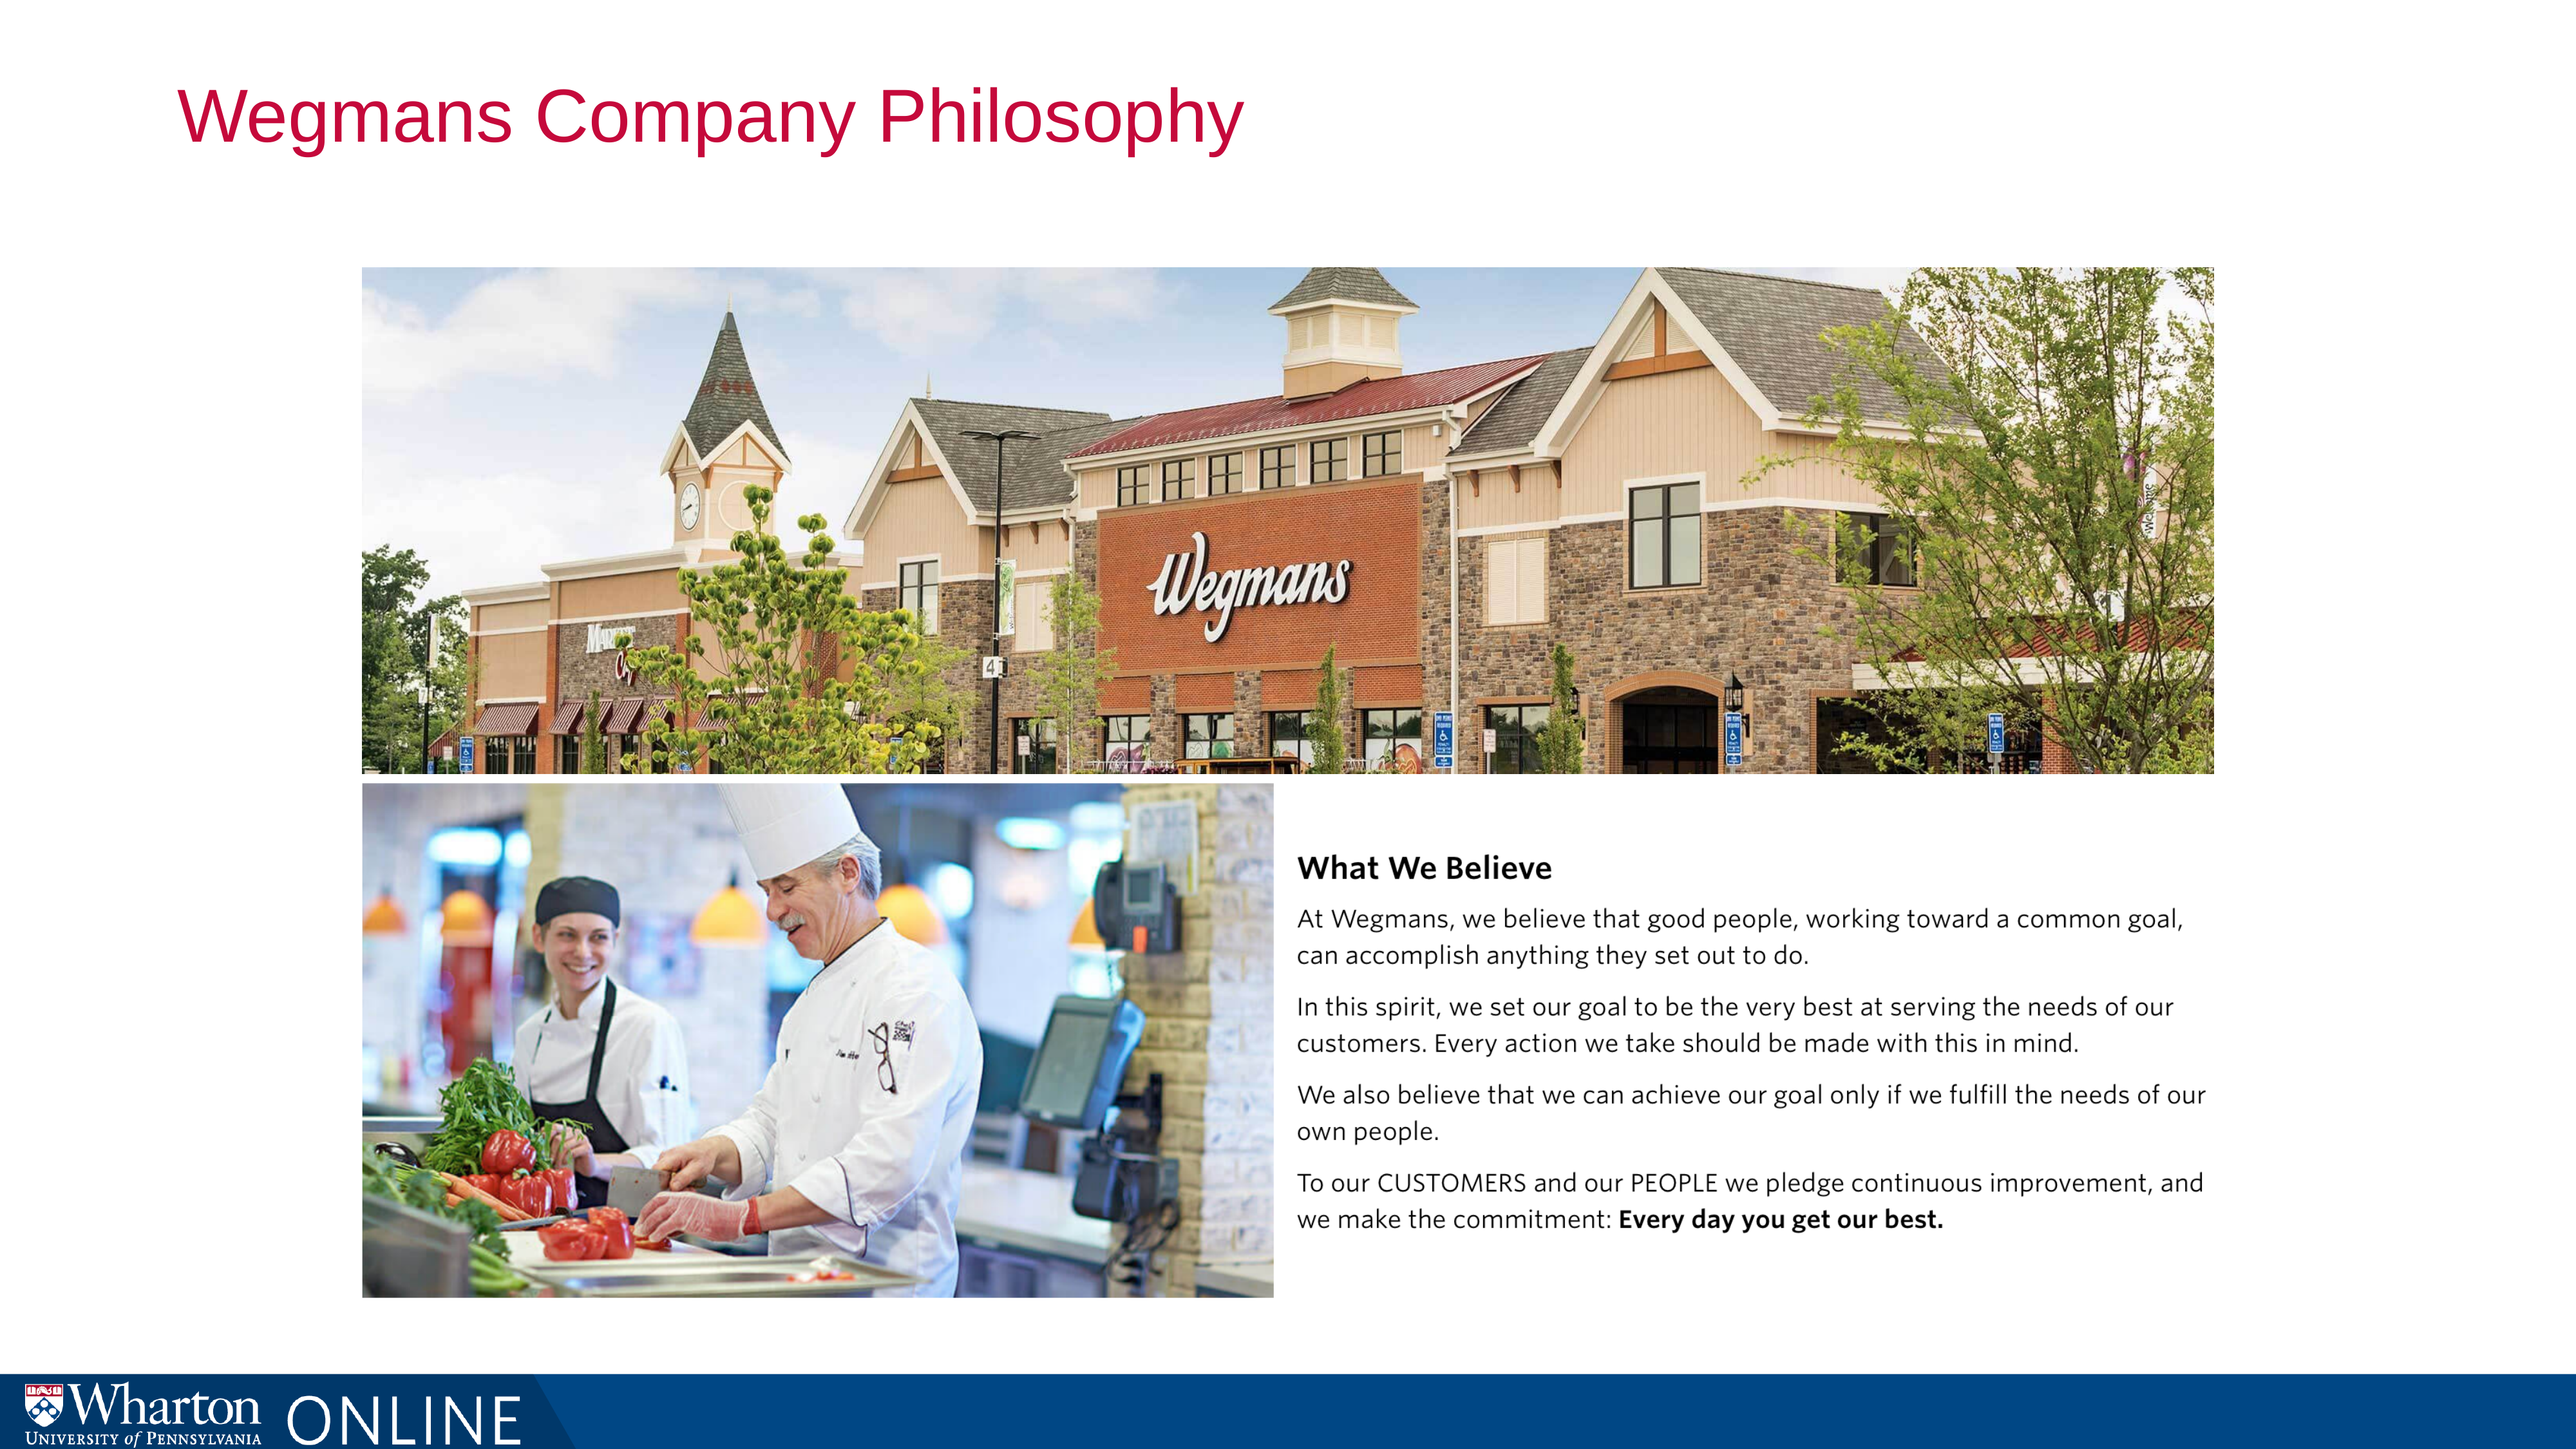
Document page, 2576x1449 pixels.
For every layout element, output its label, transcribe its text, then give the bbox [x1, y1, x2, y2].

picture [362, 783, 2214, 1300]
picture [25, 1381, 520, 1448]
picture [362, 267, 2214, 774]
title Wegmans Company Philosophy [176, 77, 2400, 179]
